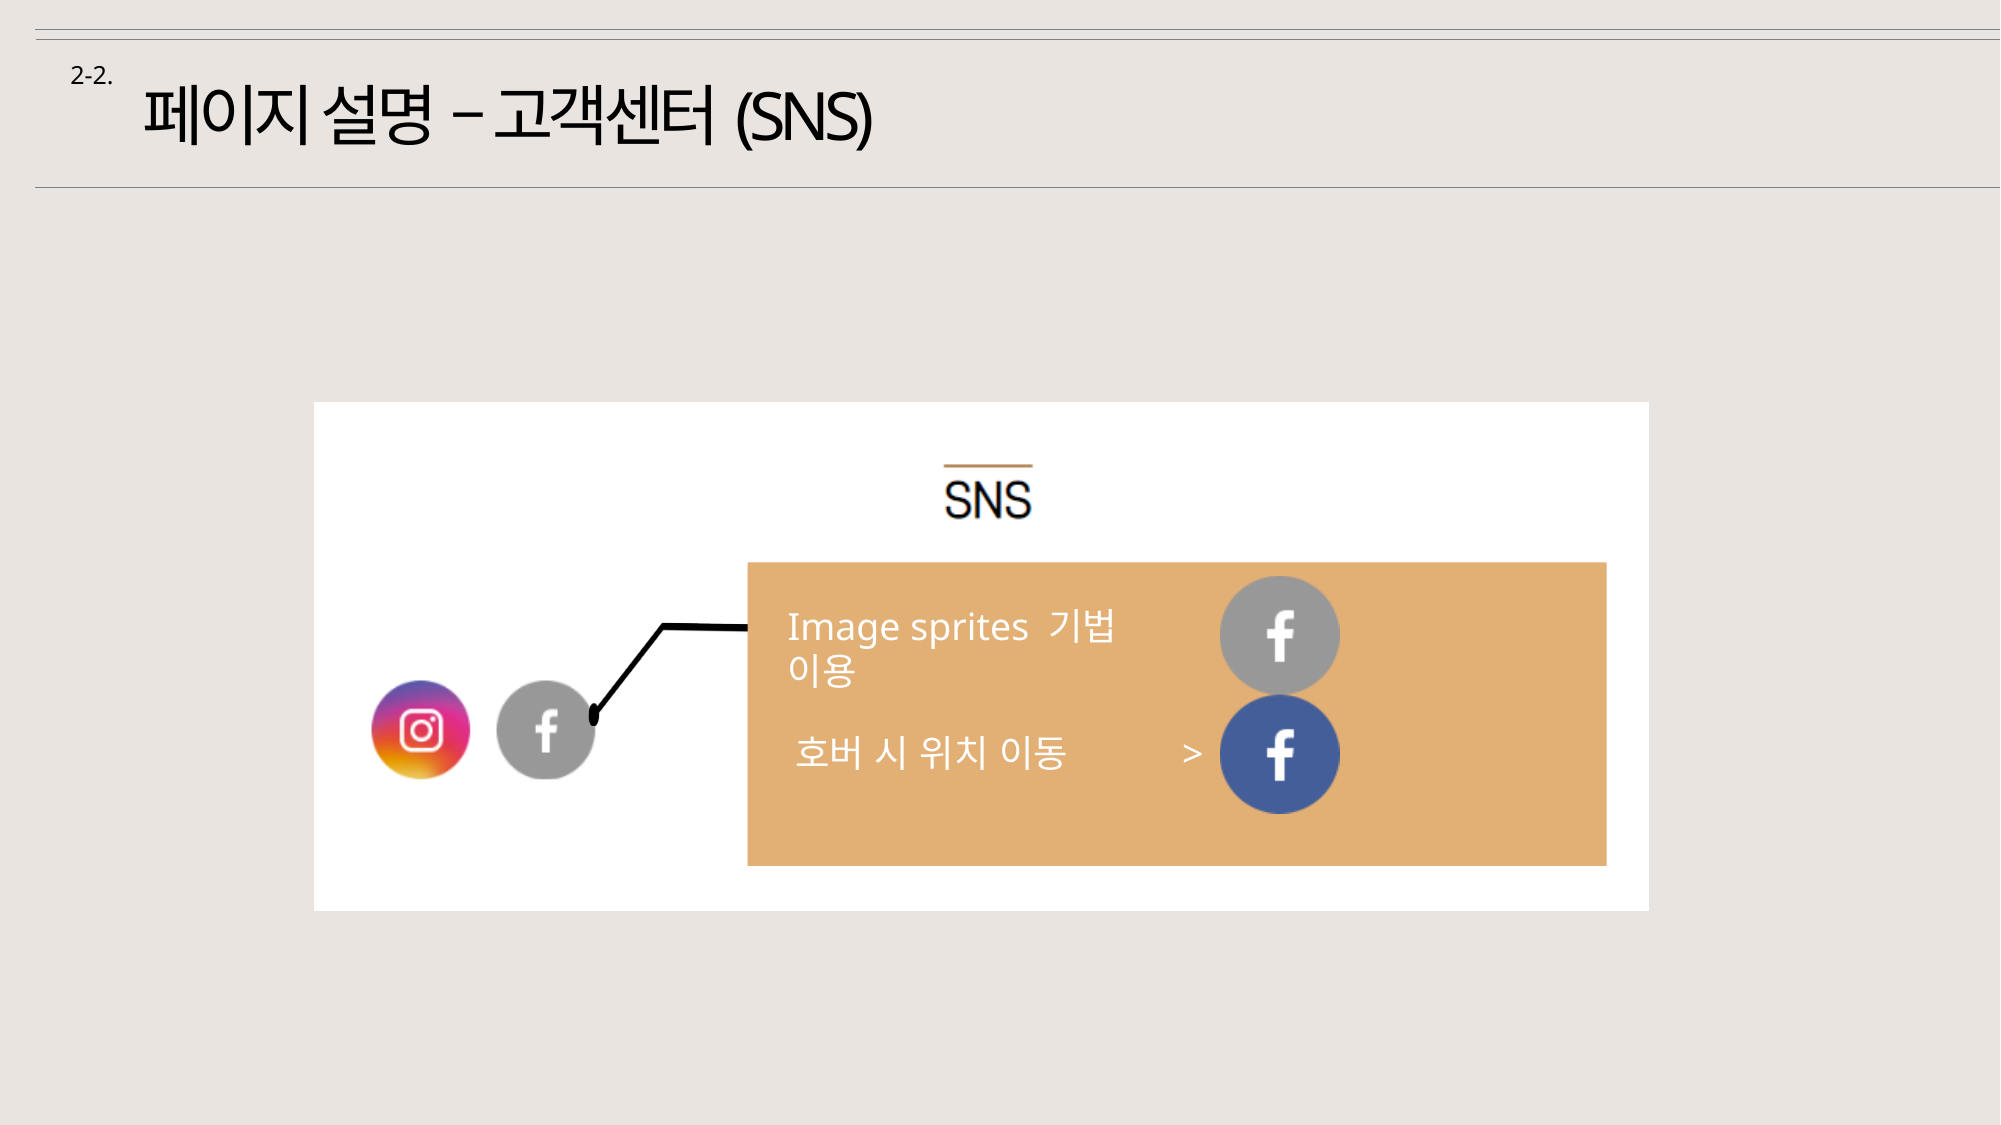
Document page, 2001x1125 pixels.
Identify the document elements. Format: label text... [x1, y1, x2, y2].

text_box 페이지 설명 – 고객센터(SNS) [128, 66, 890, 162]
text_box 2-2. [55, 52, 129, 98]
picture [314, 402, 1650, 911]
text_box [589, 622, 765, 727]
